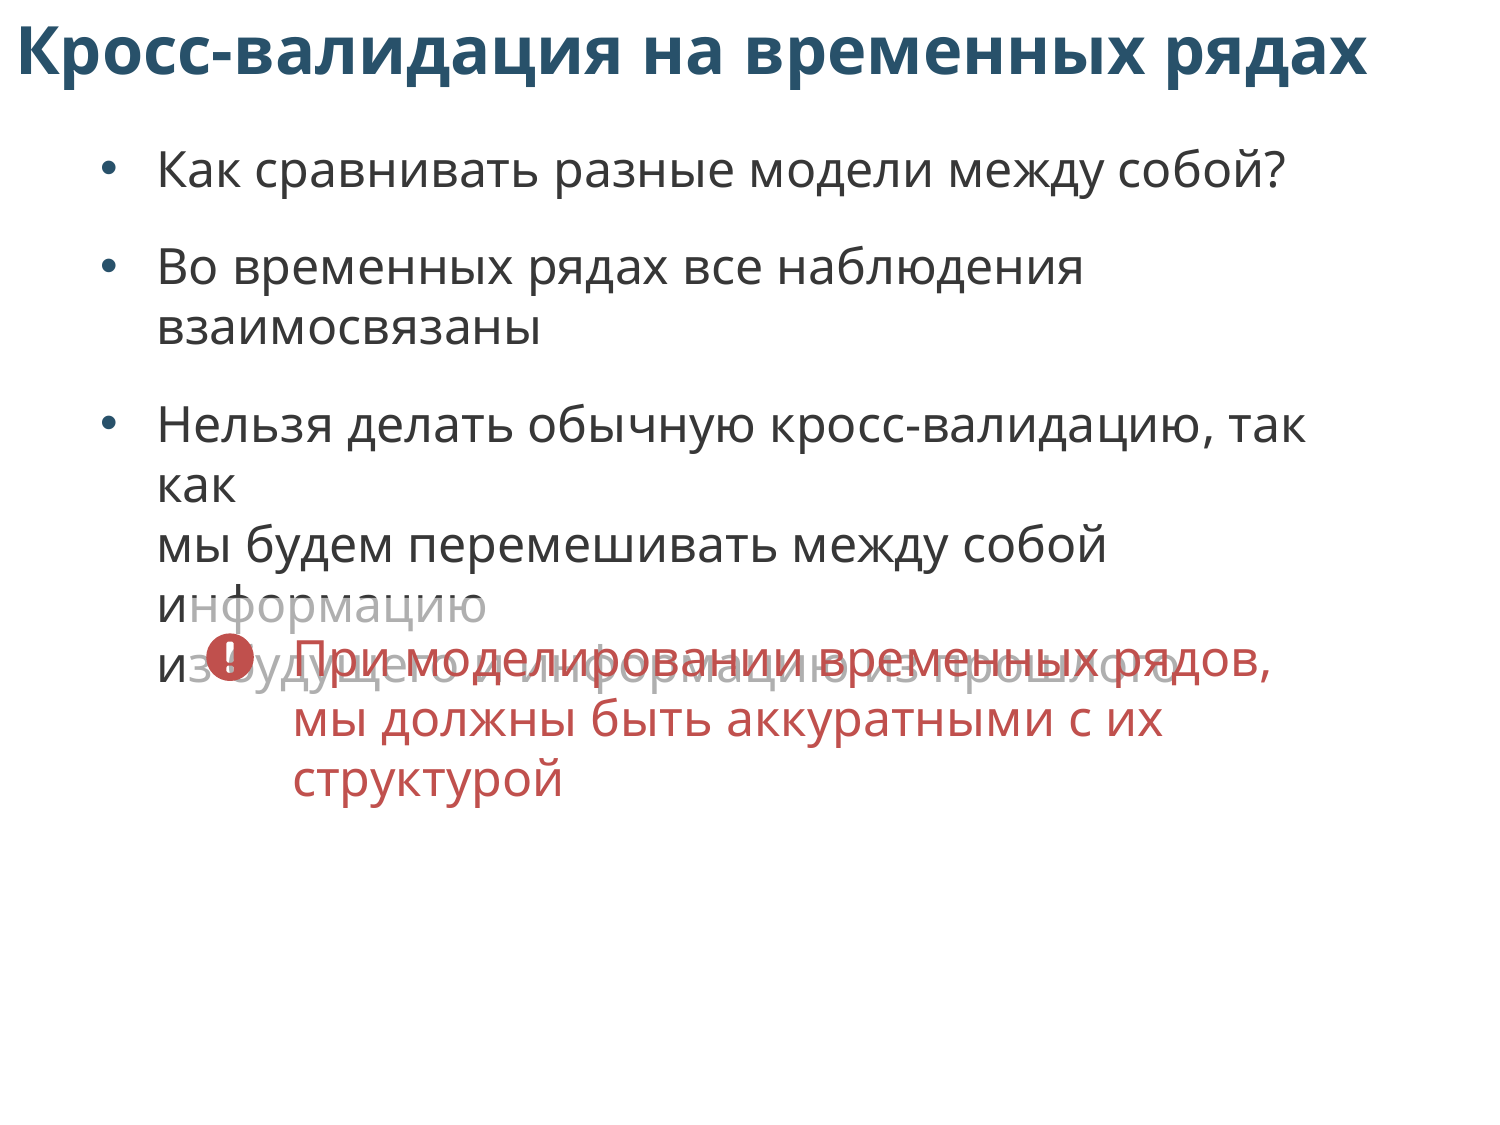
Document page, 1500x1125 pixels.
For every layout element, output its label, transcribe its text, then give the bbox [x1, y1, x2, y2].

text_box [206, 633, 254, 681]
text_box [183, 597, 1353, 775]
text_box При моделировании временных рядов, мы должны быть аккуратными с их структурой [277, 618, 1294, 814]
text_box Как сравнивать разные модели между собой? Во временных рядах все наблюдения взаимосвязаны Нельзя делать обычную кросс-валидацию, так как мы будем перемешивать между собой информацию из будущего и информацию из прошлого [100, 137, 1400, 499]
text_box Кросс-валидация на временных рядах [0, 0, 1500, 96]
